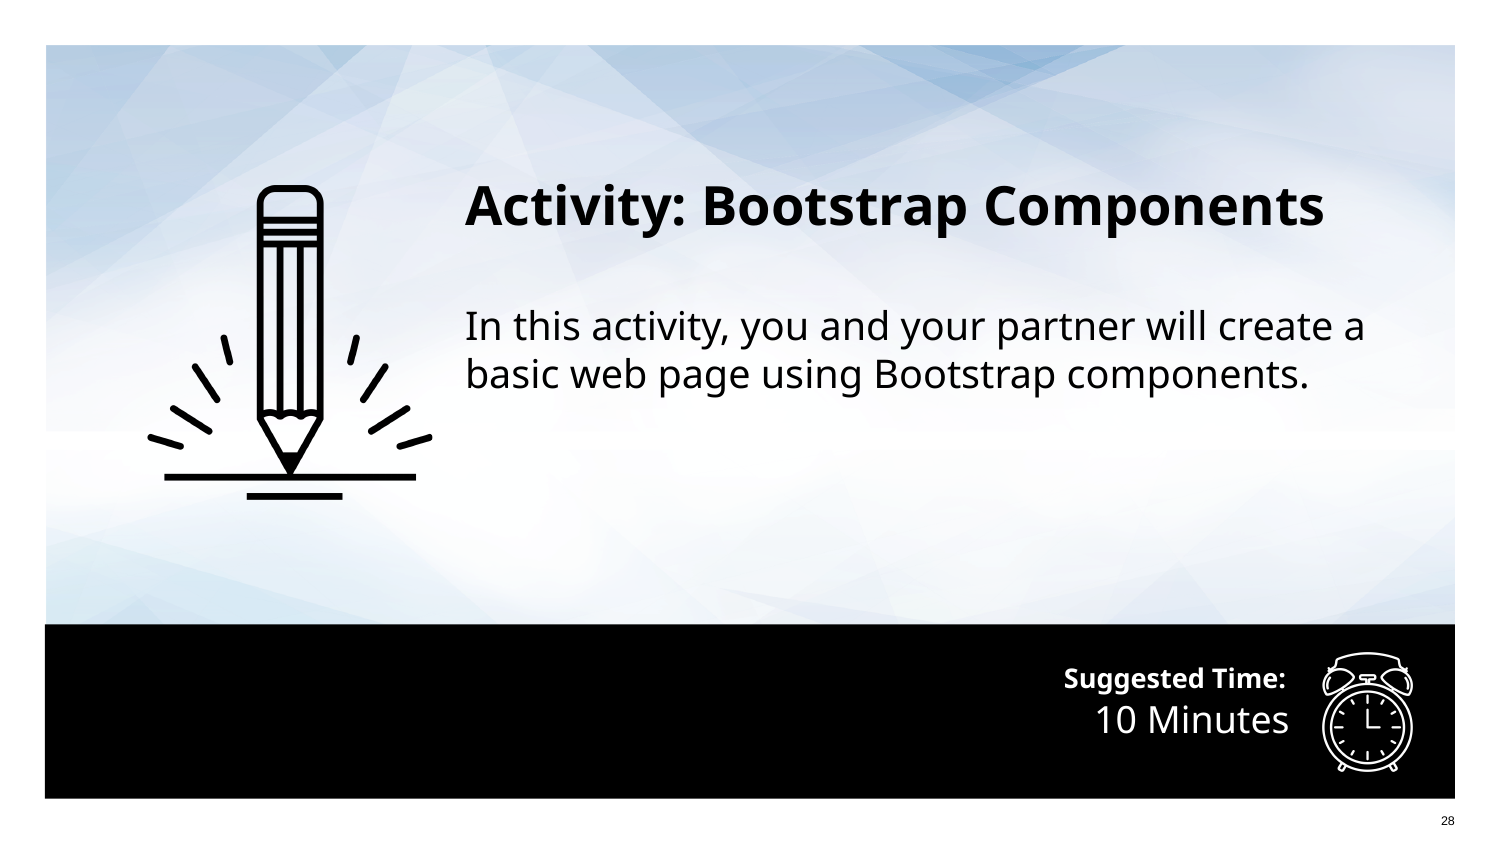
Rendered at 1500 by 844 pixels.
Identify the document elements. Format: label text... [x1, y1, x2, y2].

picture [45, 46, 1455, 171]
slide_number ‹#› [1412, 813, 1455, 831]
title 10 Minutes [0, 694, 1455, 799]
picture [1322, 652, 1413, 694]
title Activity: Bootstrap Components In this activity, you and your partner will create a basic web page using Bootstrap components. [44, 171, 1483, 625]
